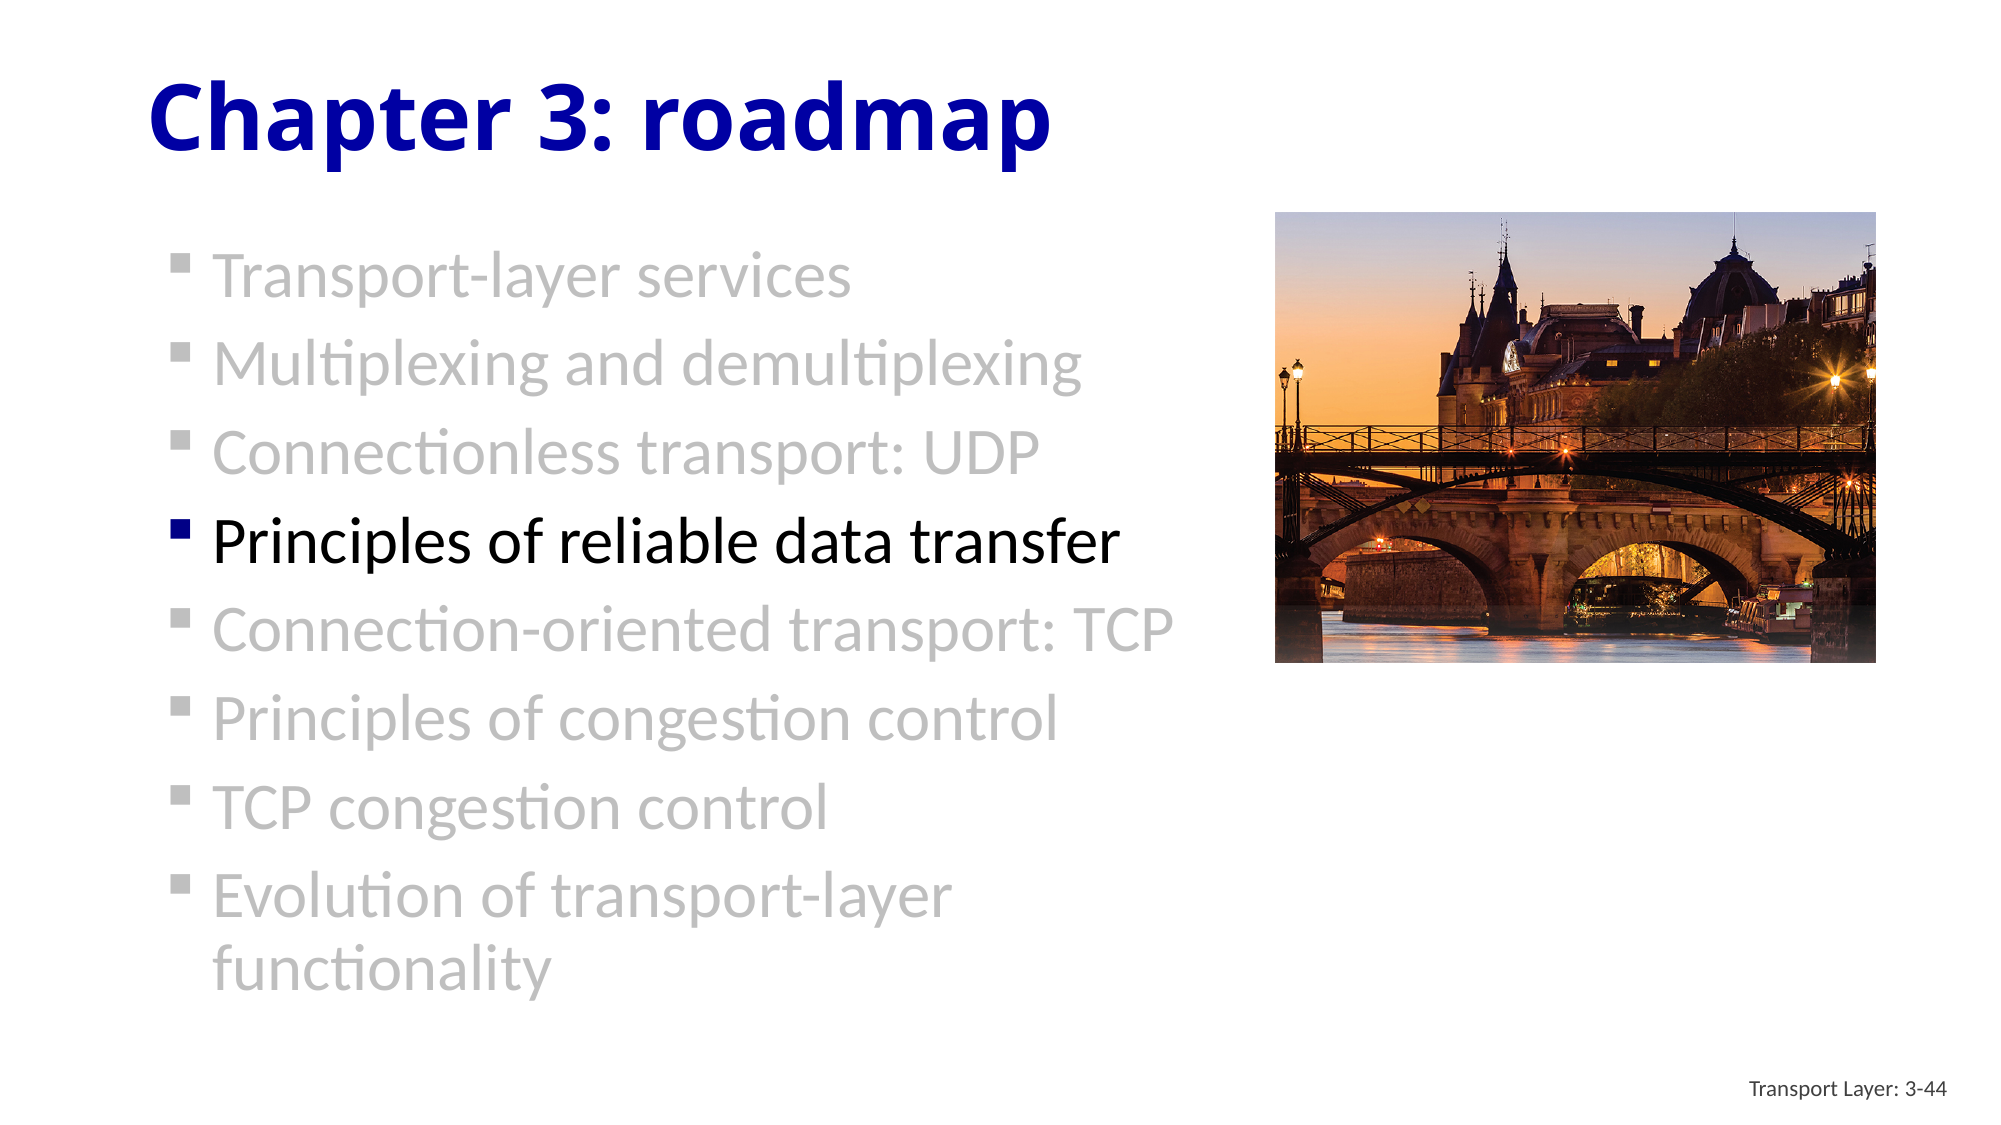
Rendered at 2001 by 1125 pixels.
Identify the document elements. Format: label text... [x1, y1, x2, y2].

picture [1275, 212, 1876, 663]
slide_number Transport Layer: 3-44 [1512, 1056, 1963, 1117]
title Chapter 3: roadmap [131, 47, 1856, 195]
list Transport-layer services Multiplexing and demultiplexing Connectionless transport: UDP Principles of reliable data transfer Connection-oriented transport: TCP Principles of congestion control TCP congestion control Evolution of transport-layer functionality [131, 231, 1217, 1057]
